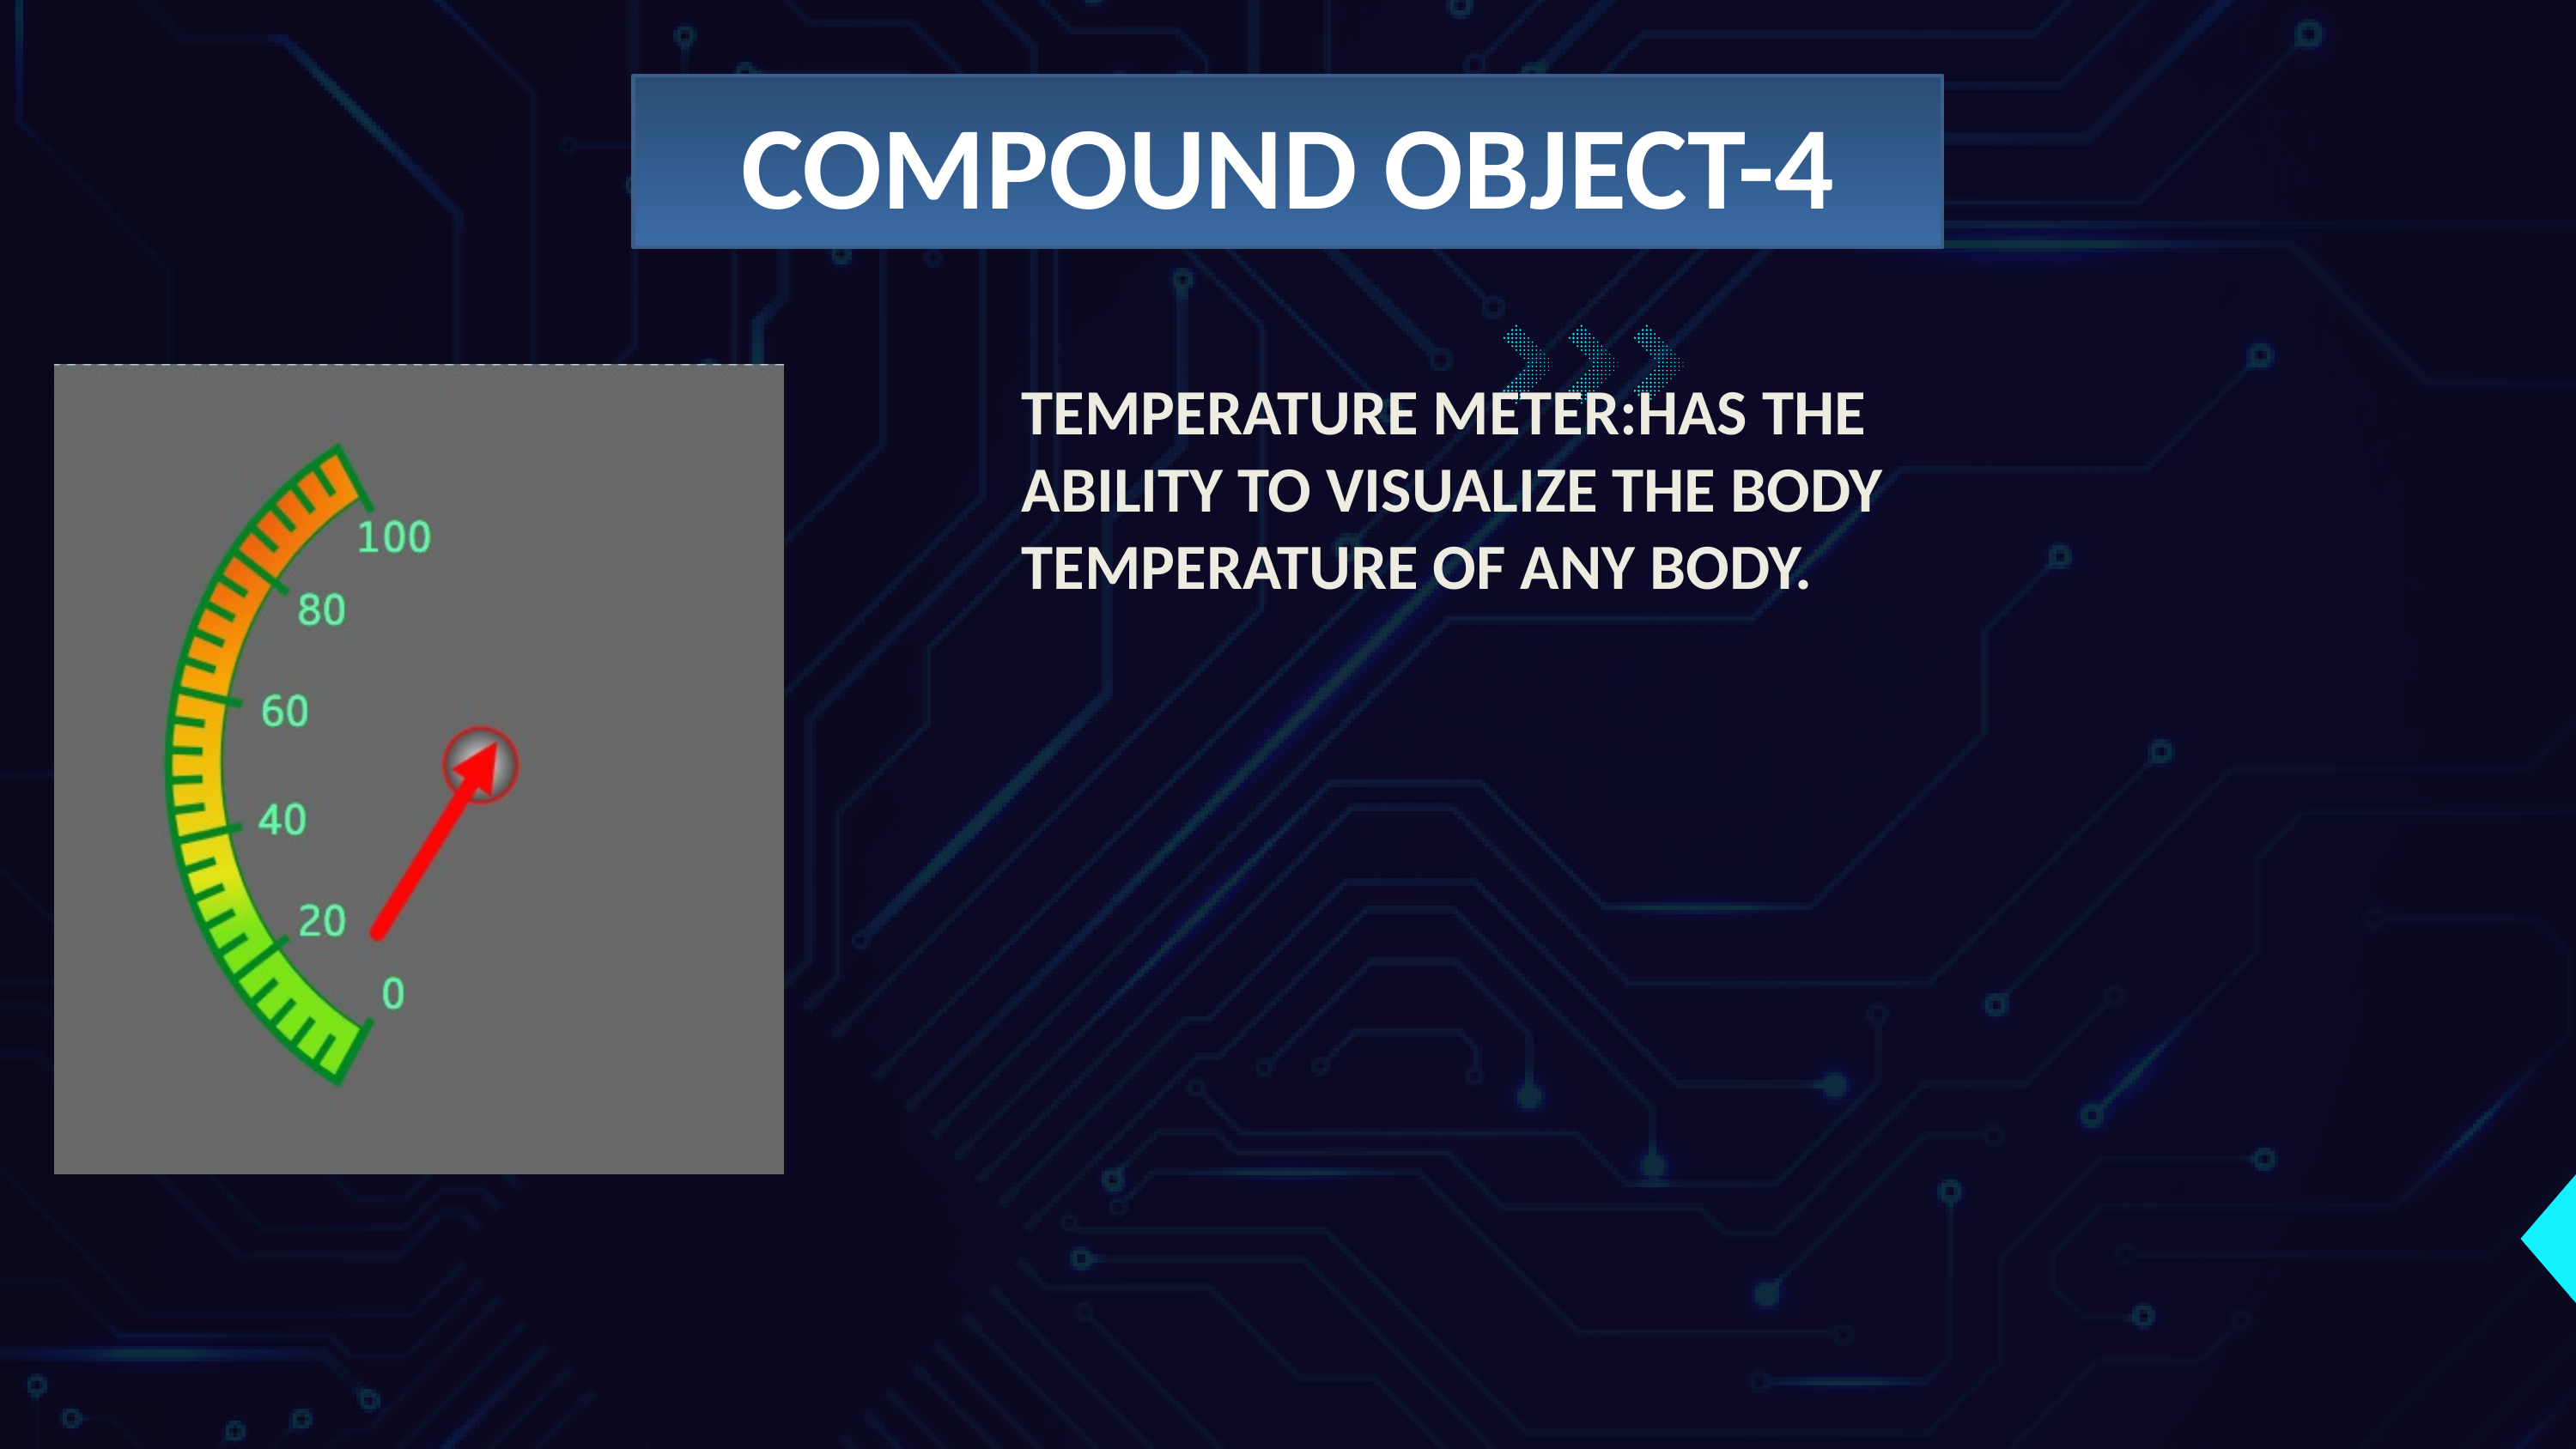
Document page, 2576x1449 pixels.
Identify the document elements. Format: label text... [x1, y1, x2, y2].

text_box TEMPERATURE METER:HAS THE ABILITY TO VISUALIZE THE BODY TEMPERATURE OF ANY BODY. [1008, 364, 1900, 609]
text_box [1568, 324, 1619, 364]
text_box [0, 0, 2576, 1449]
picture [54, 364, 784, 1174]
text_box [1503, 324, 1553, 364]
text_box [1633, 324, 1684, 364]
text_box COMPOUND OBJECT-4 [631, 74, 1944, 249]
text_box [2483, 1210, 2576, 1267]
